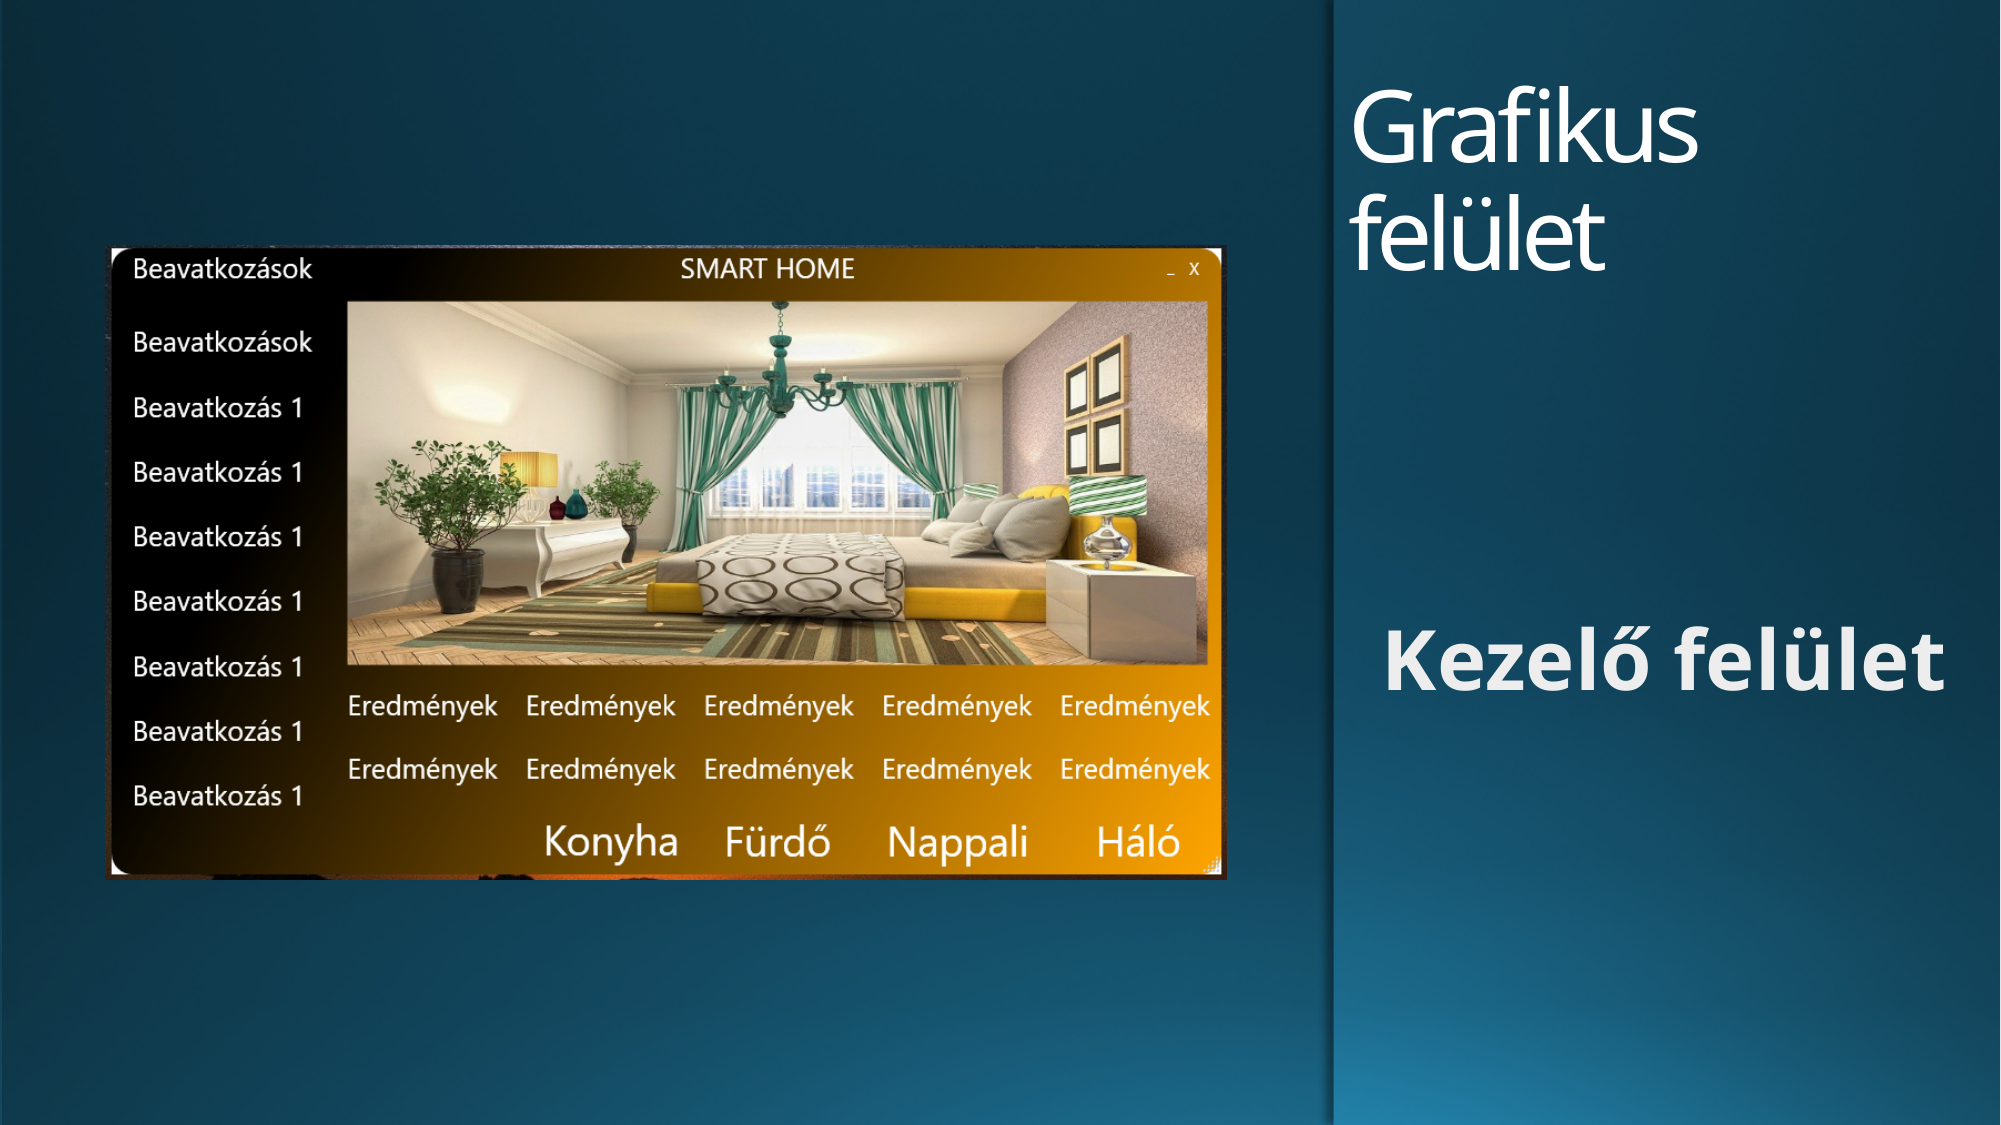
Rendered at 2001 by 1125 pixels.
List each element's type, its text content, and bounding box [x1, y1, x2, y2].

text_box Kezelő felület [1366, 611, 1998, 1125]
text_box [1333, 0, 2000, 1125]
title Grafikus felület [1333, 14, 1927, 300]
picture [105, 245, 1227, 880]
text_box [1, 0, 1321, 1125]
